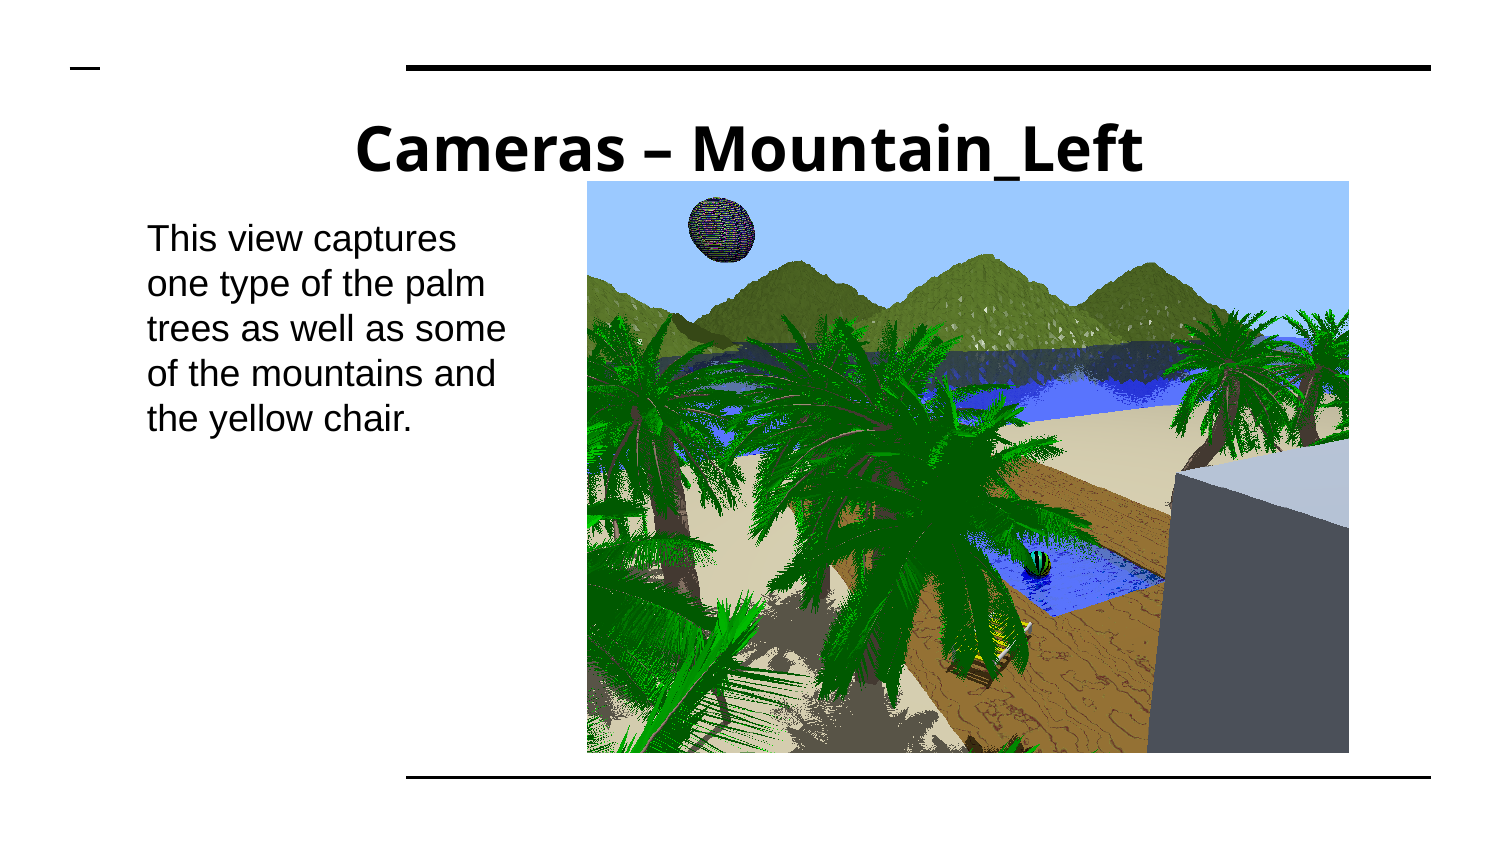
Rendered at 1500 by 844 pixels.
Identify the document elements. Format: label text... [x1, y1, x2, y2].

picture [587, 180, 1349, 753]
text_box This view captures one type of the palm trees as well as some of the mountains and the yellow chair. [131, 198, 527, 662]
title Cameras – Mountain_Left [279, 94, 1220, 199]
